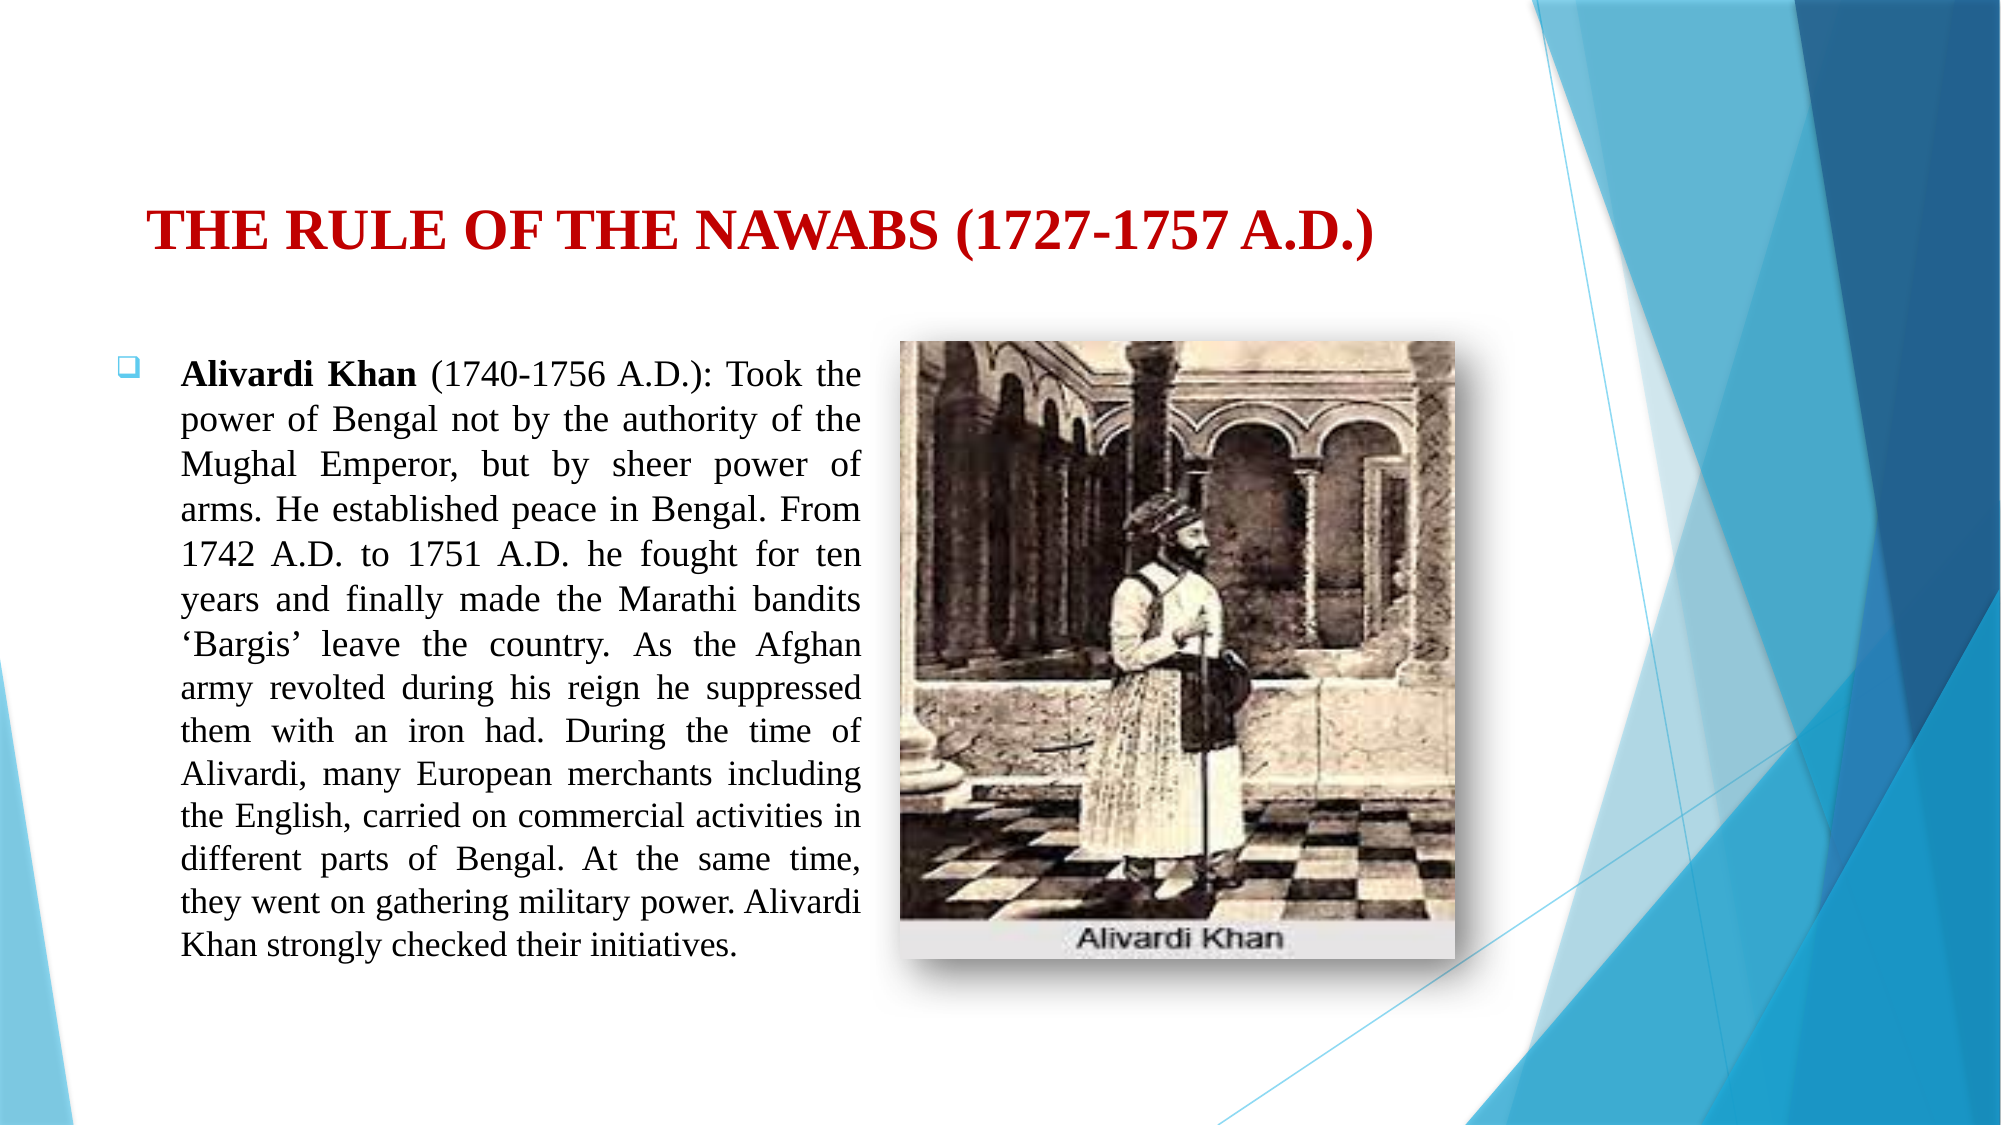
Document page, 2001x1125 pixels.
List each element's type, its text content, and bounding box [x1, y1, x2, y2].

list Alivardi Khan (1740-1756 A.D.): Took the power of Bengal not by the authority of the Mughal Emperor, but by sheer power of arms. He established peace in Bengal. From 1742 A.D. to 1751 A.D. he fought for ten years and finally made the Marathi bandits ‘Bargis’ leave the country. As the Afghan army revolted during his reign he suppressed them with an iron had. During the time of Alivardi, many European merchants including the English, carried on commercial activities in different parts of Bengal. At the same time, they went on gathering military power. Alivardi Khan strongly checked their initiatives. [66, 341, 878, 978]
title THE RULE OF THE NAWABS (1727-1757 A.D.) [84, 183, 1455, 285]
picture [899, 341, 1455, 960]
